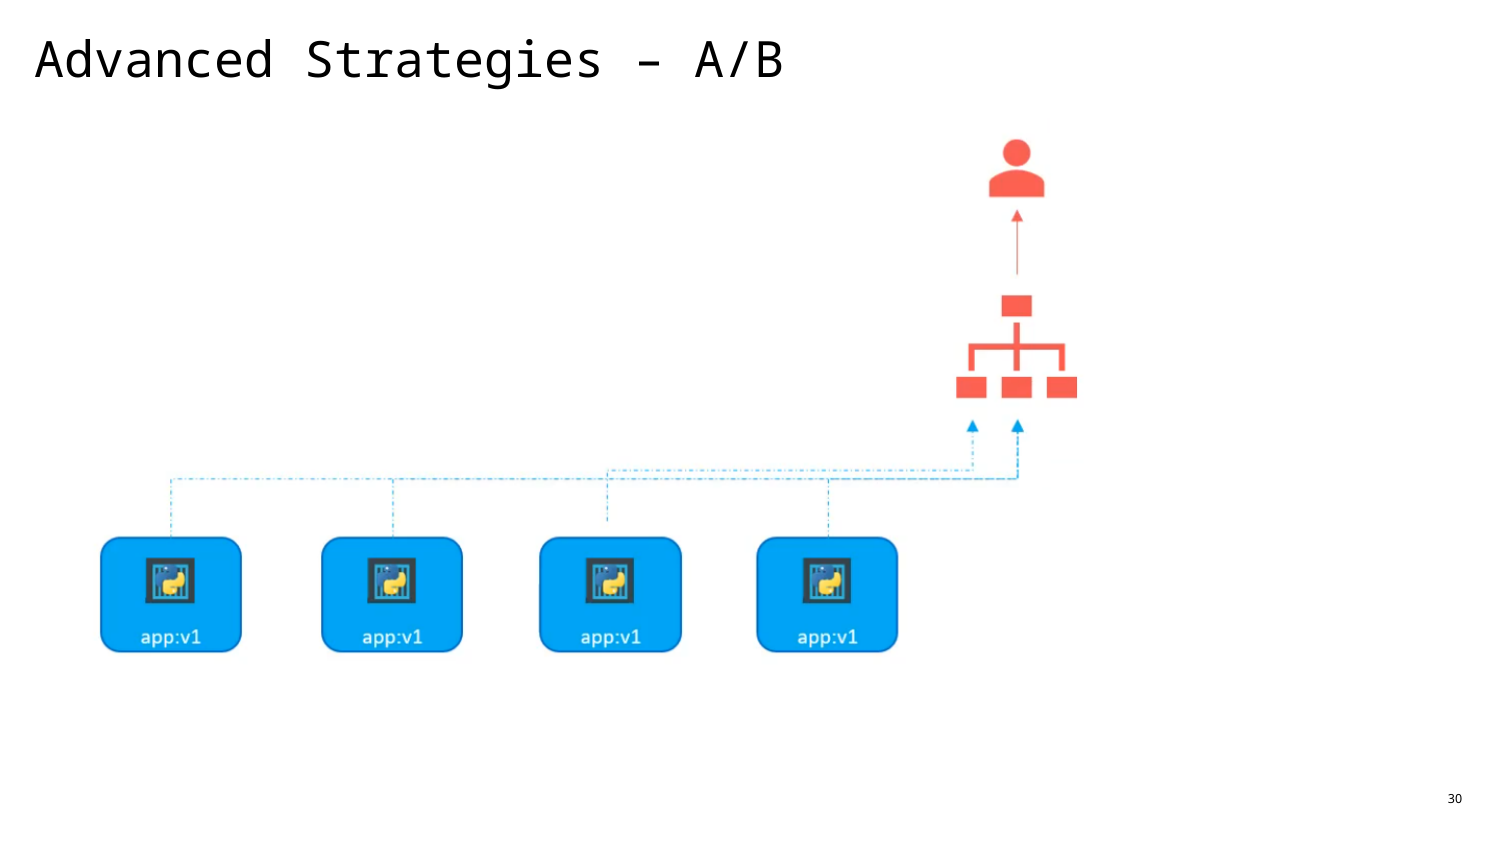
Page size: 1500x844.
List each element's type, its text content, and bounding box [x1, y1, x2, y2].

title Advanced Strategies – A/B [34, 28, 1050, 161]
slide_number 30 [1162, 785, 1463, 813]
picture [69, 118, 1125, 738]
